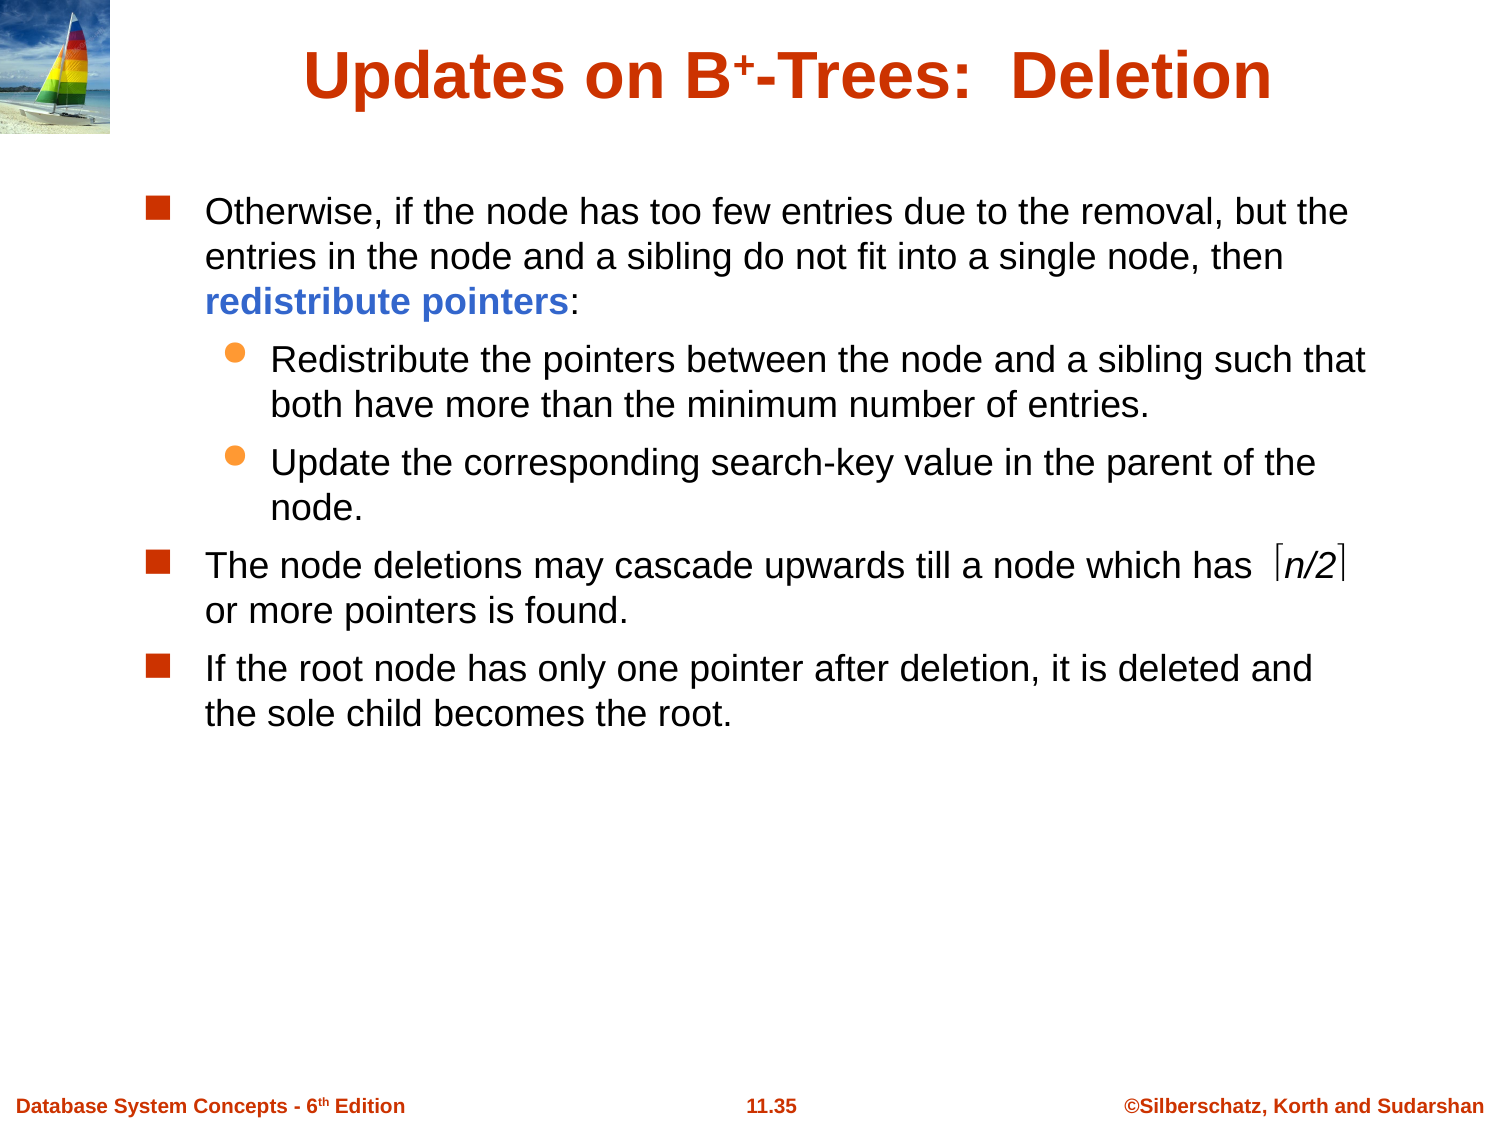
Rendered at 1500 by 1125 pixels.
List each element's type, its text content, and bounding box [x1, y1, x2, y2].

title Updates on B+-Trees: Deletion [125, 18, 1452, 120]
picture [0, 0, 110, 134]
list Otherwise, if the node has too few entries due to the removal, but the entries in the node and a sibling do not fit into a single node, then redistribute pointers: Redistribute the pointers between the node and a sibling such that both have more than the minimum number of entries. Update the corresponding search-key value in the parent of the node. The node deletions may cascade upwards till a node which has n/2 or more pointers is found. If the root node has only one pointer after deletion, it is deleted and the sole child becomes the root. [133, 179, 1391, 984]
